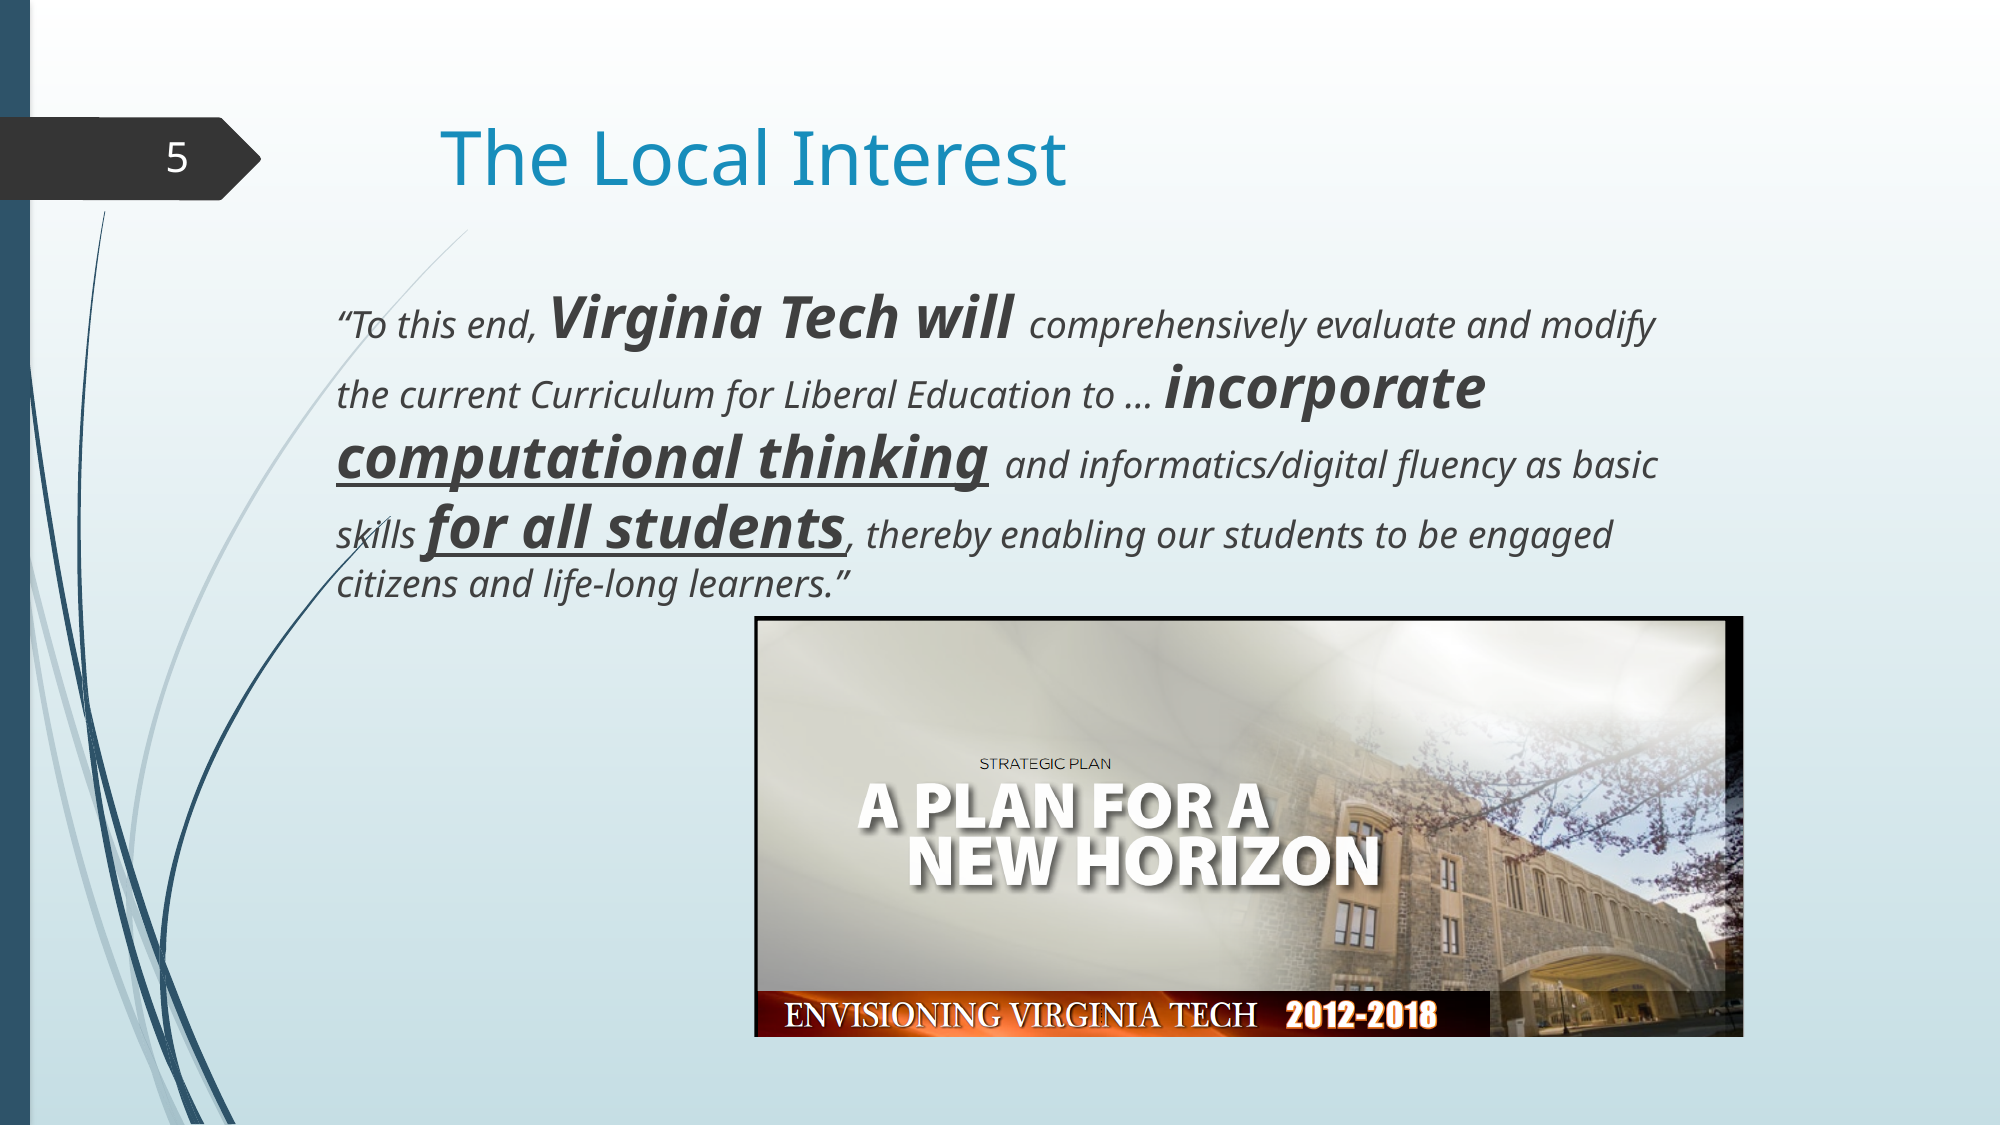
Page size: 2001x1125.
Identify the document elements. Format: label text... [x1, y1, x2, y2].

title The Local Interest [425, 102, 1888, 313]
picture [754, 616, 1745, 1037]
slide_number 5 [87, 129, 216, 190]
list “To this end, Virginia Tech will comprehensively evaluate and modify the current Curriculum for Liberal Education to … incorporate computational thinking and informatics/digital fluency as basic skills for all students, thereby enabling our students to be engaged citizens and life-long learners.” [321, 272, 1679, 961]
